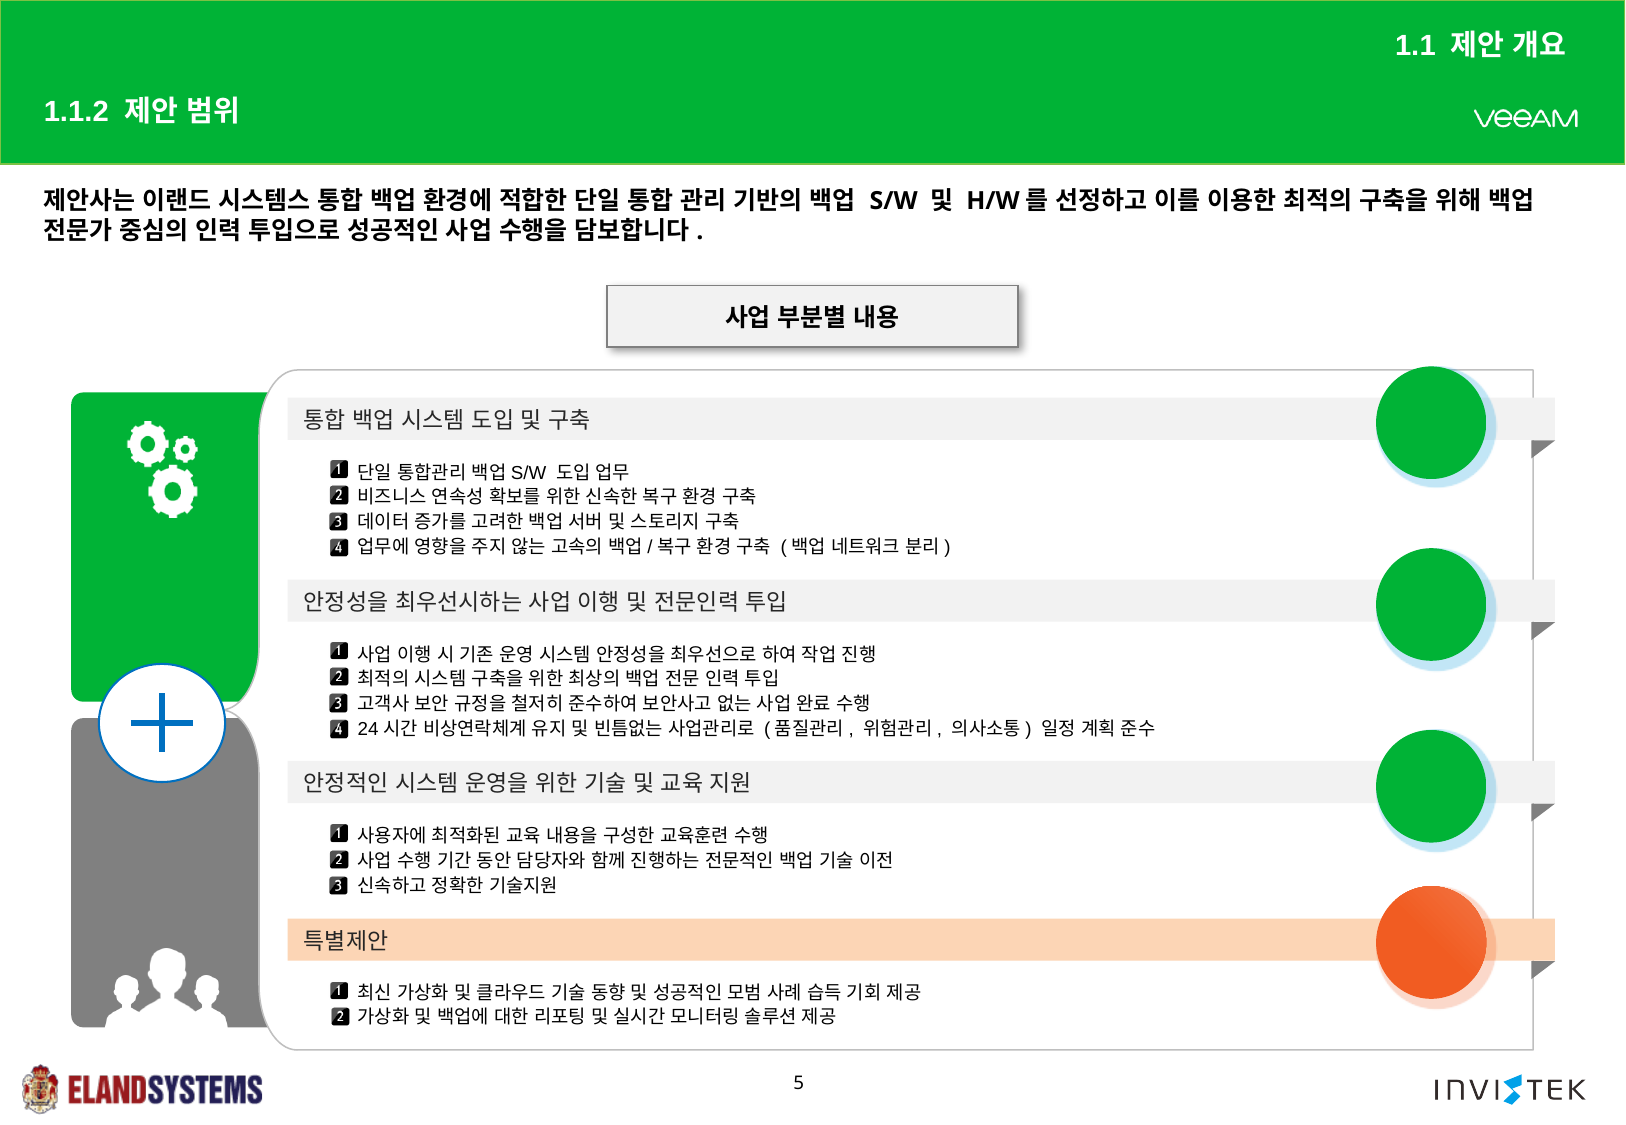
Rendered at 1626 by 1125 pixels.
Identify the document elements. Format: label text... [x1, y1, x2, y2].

picture [1514, 1074, 1586, 1105]
picture [1465, 100, 1586, 136]
list 1.1 제안 개요 [862, 16, 1582, 76]
text_box 사업 부분별 내용 [606, 284, 1019, 348]
slide_number 5 [778, 1063, 847, 1105]
picture [22, 1064, 270, 1115]
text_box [71, 366, 1555, 1050]
title 1.1.2 제안 범위 [28, 88, 989, 136]
picture [1435, 1074, 1519, 1105]
list 제안사는 이랜드 시스템스 통합 백업 환경에 적합한 단일 통합 관리 기반의 백업 S/W 및 H/W를 선정하고 이를 이용한 최적의 구축을 위해 백업 전문가 중심의 인력 투입으로 성공적인 사업 수행을 담보합니다. [28, 177, 1592, 355]
